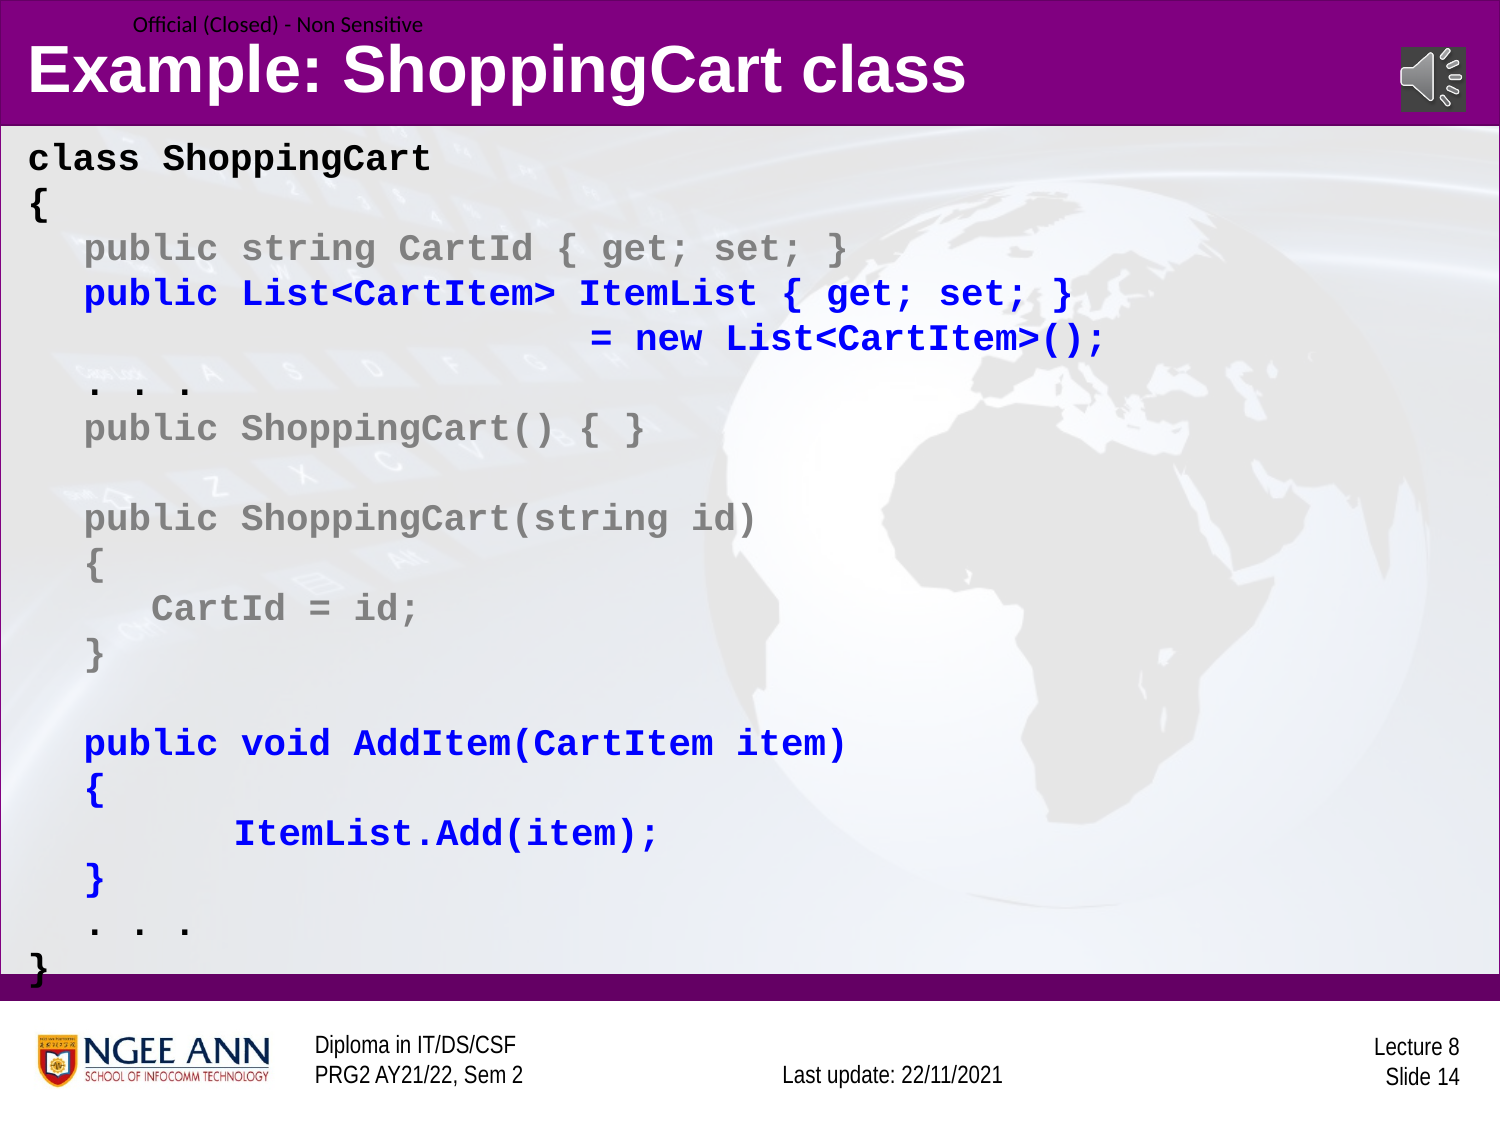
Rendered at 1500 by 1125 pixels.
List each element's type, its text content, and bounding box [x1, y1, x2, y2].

list class ShoppingCart { public string CartId { get; set; } public List<CartItem> ItemList { get; set; } = new List<CartItem>(); . . . public ShoppingCart() { } public ShoppingCart(string id) { CartId = id; } public void AddItem(CartItem item) { ItemList.Add(item); } . . . } [12, 124, 1488, 943]
title Example: ShoppingCart class [12, 19, 1488, 113]
picture [12, 1012, 294, 1109]
picture [1399, 45, 1467, 113]
